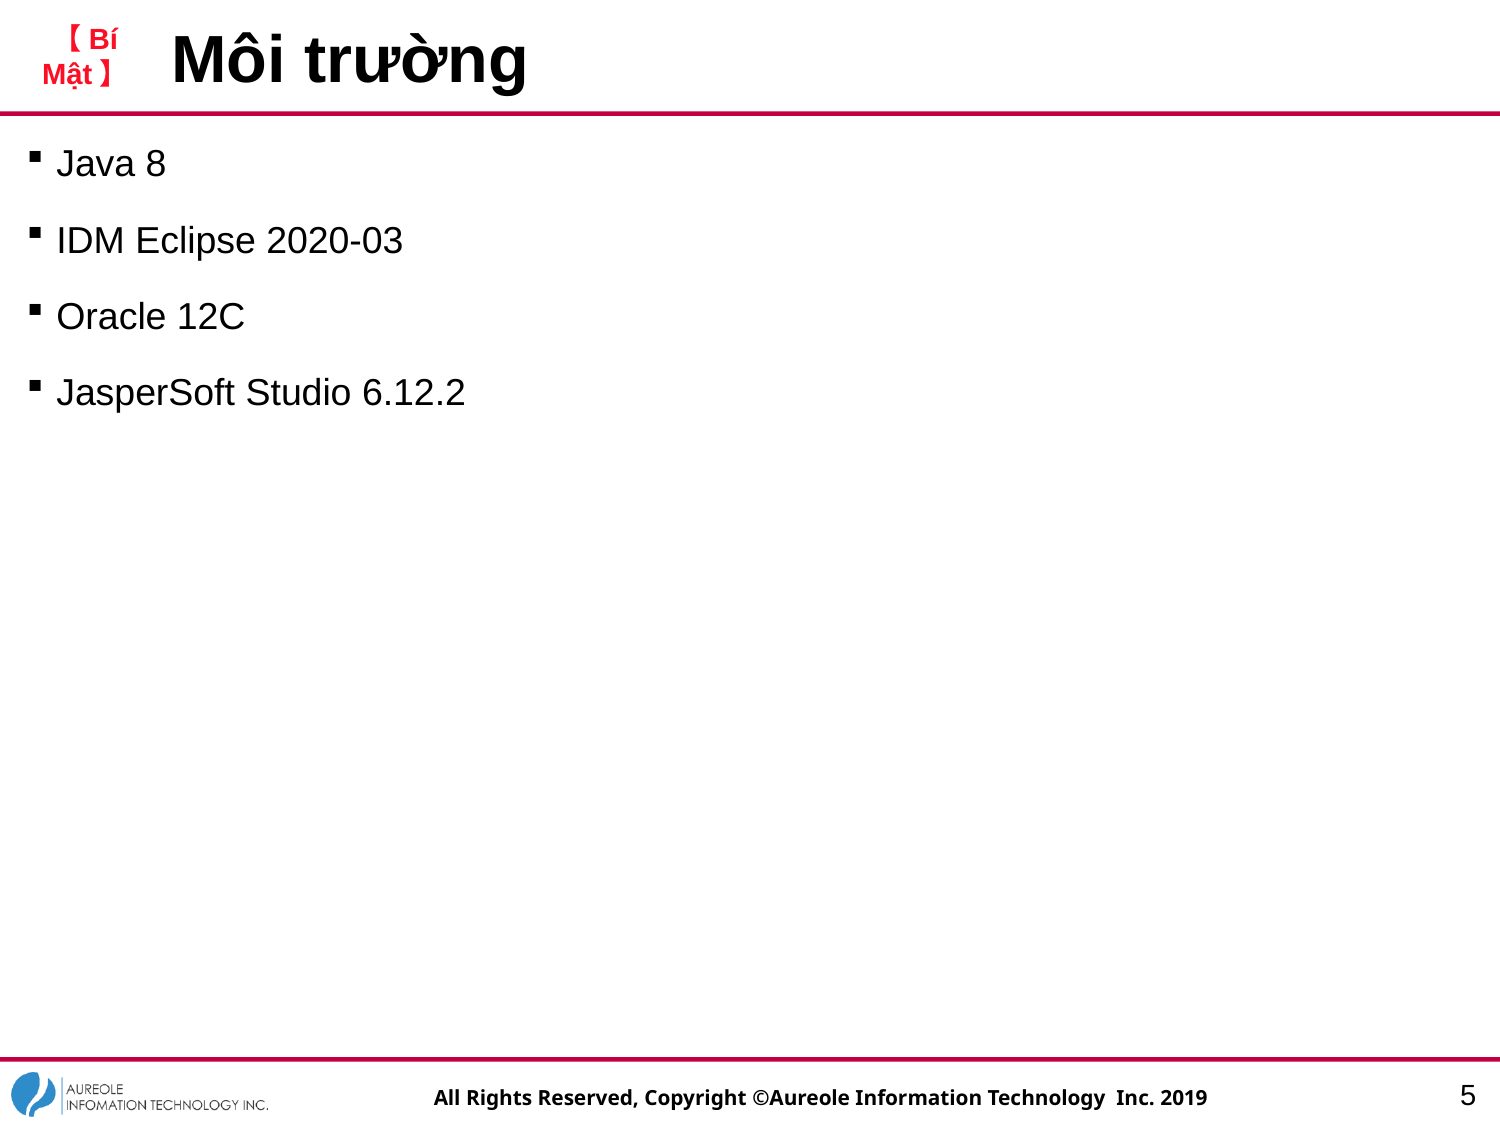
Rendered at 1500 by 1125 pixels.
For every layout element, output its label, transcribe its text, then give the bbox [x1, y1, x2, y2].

title Môi trường [155, 9, 1486, 103]
picture [11, 1072, 268, 1117]
slide_number 4 [1399, 1068, 1492, 1117]
list Java 8 IDM Eclipse 2020-03 Oracle 12C JasperSoft Studio 6.12.2 [11, 137, 1489, 1025]
